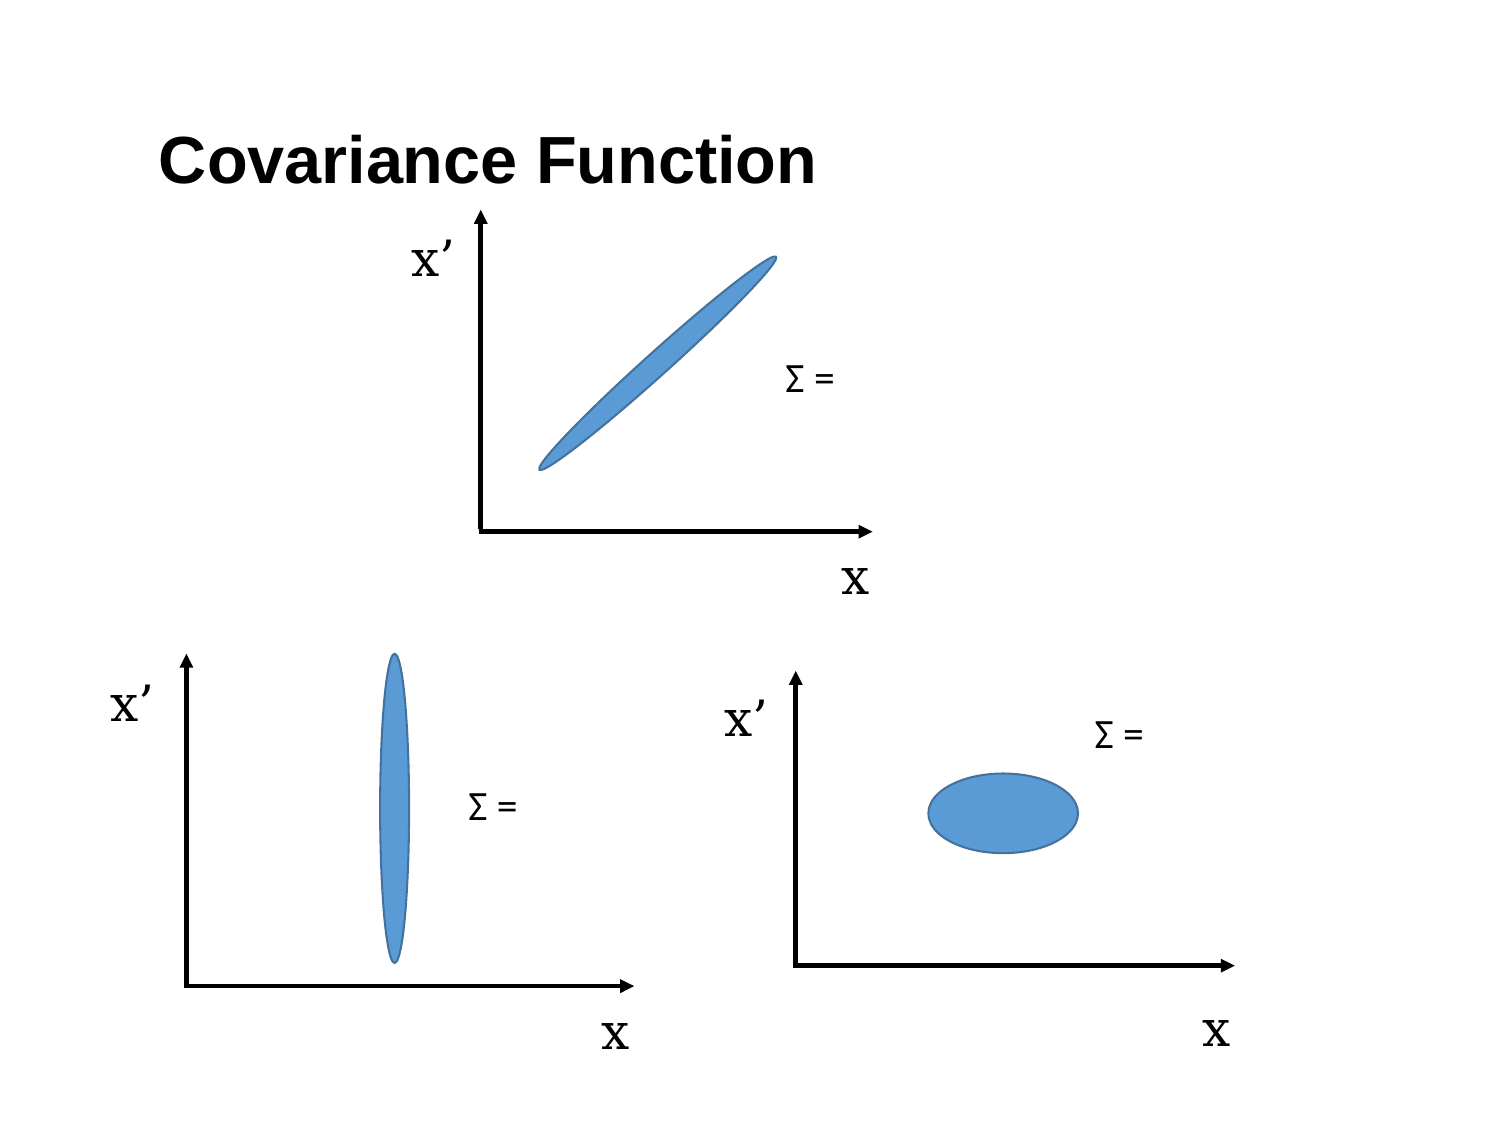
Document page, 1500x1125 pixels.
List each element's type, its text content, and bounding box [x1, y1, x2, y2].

text_box [927, 772, 1080, 855]
text_box x [1187, 989, 1246, 1064]
text_box x’ [709, 679, 783, 754]
text_box Covariance Function [143, 109, 833, 205]
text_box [104, 653, 639, 1055]
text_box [408, 209, 877, 598]
